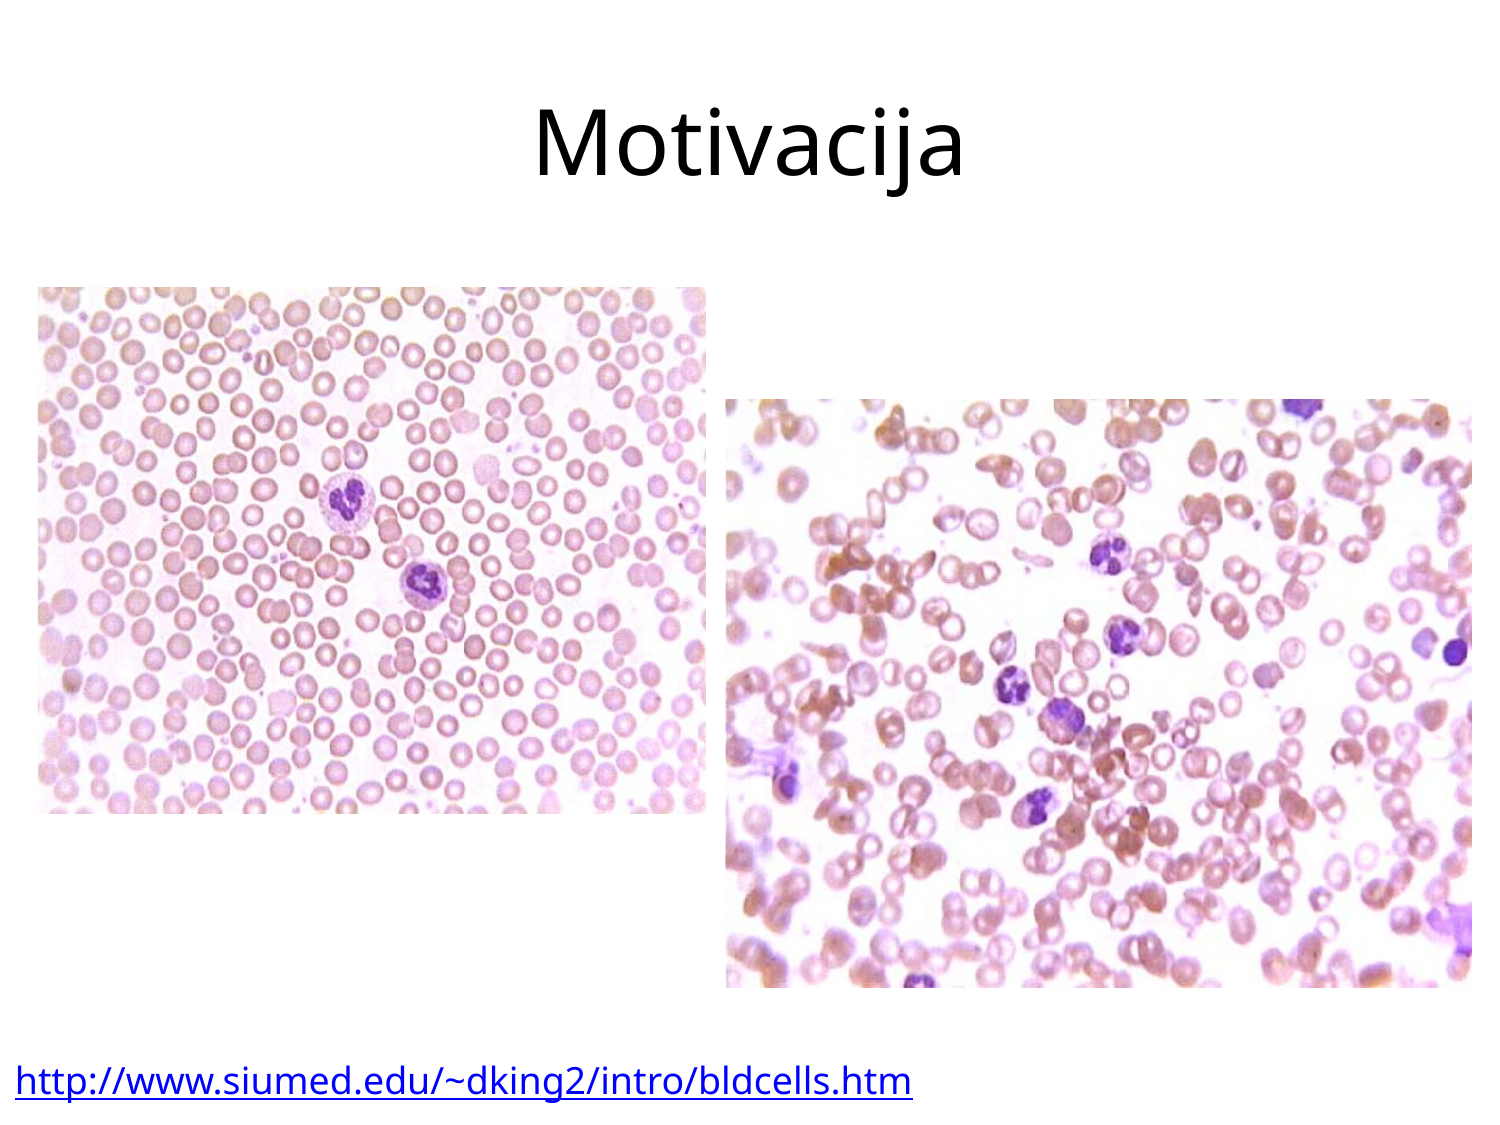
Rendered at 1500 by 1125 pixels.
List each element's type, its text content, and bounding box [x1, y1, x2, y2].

picture [724, 399, 1472, 988]
text_box Motivacija [74, 45, 1425, 233]
text_box http://www.siumed.edu/~dking2/intro/bldcells.htm [0, 1049, 963, 1116]
picture [37, 287, 706, 815]
